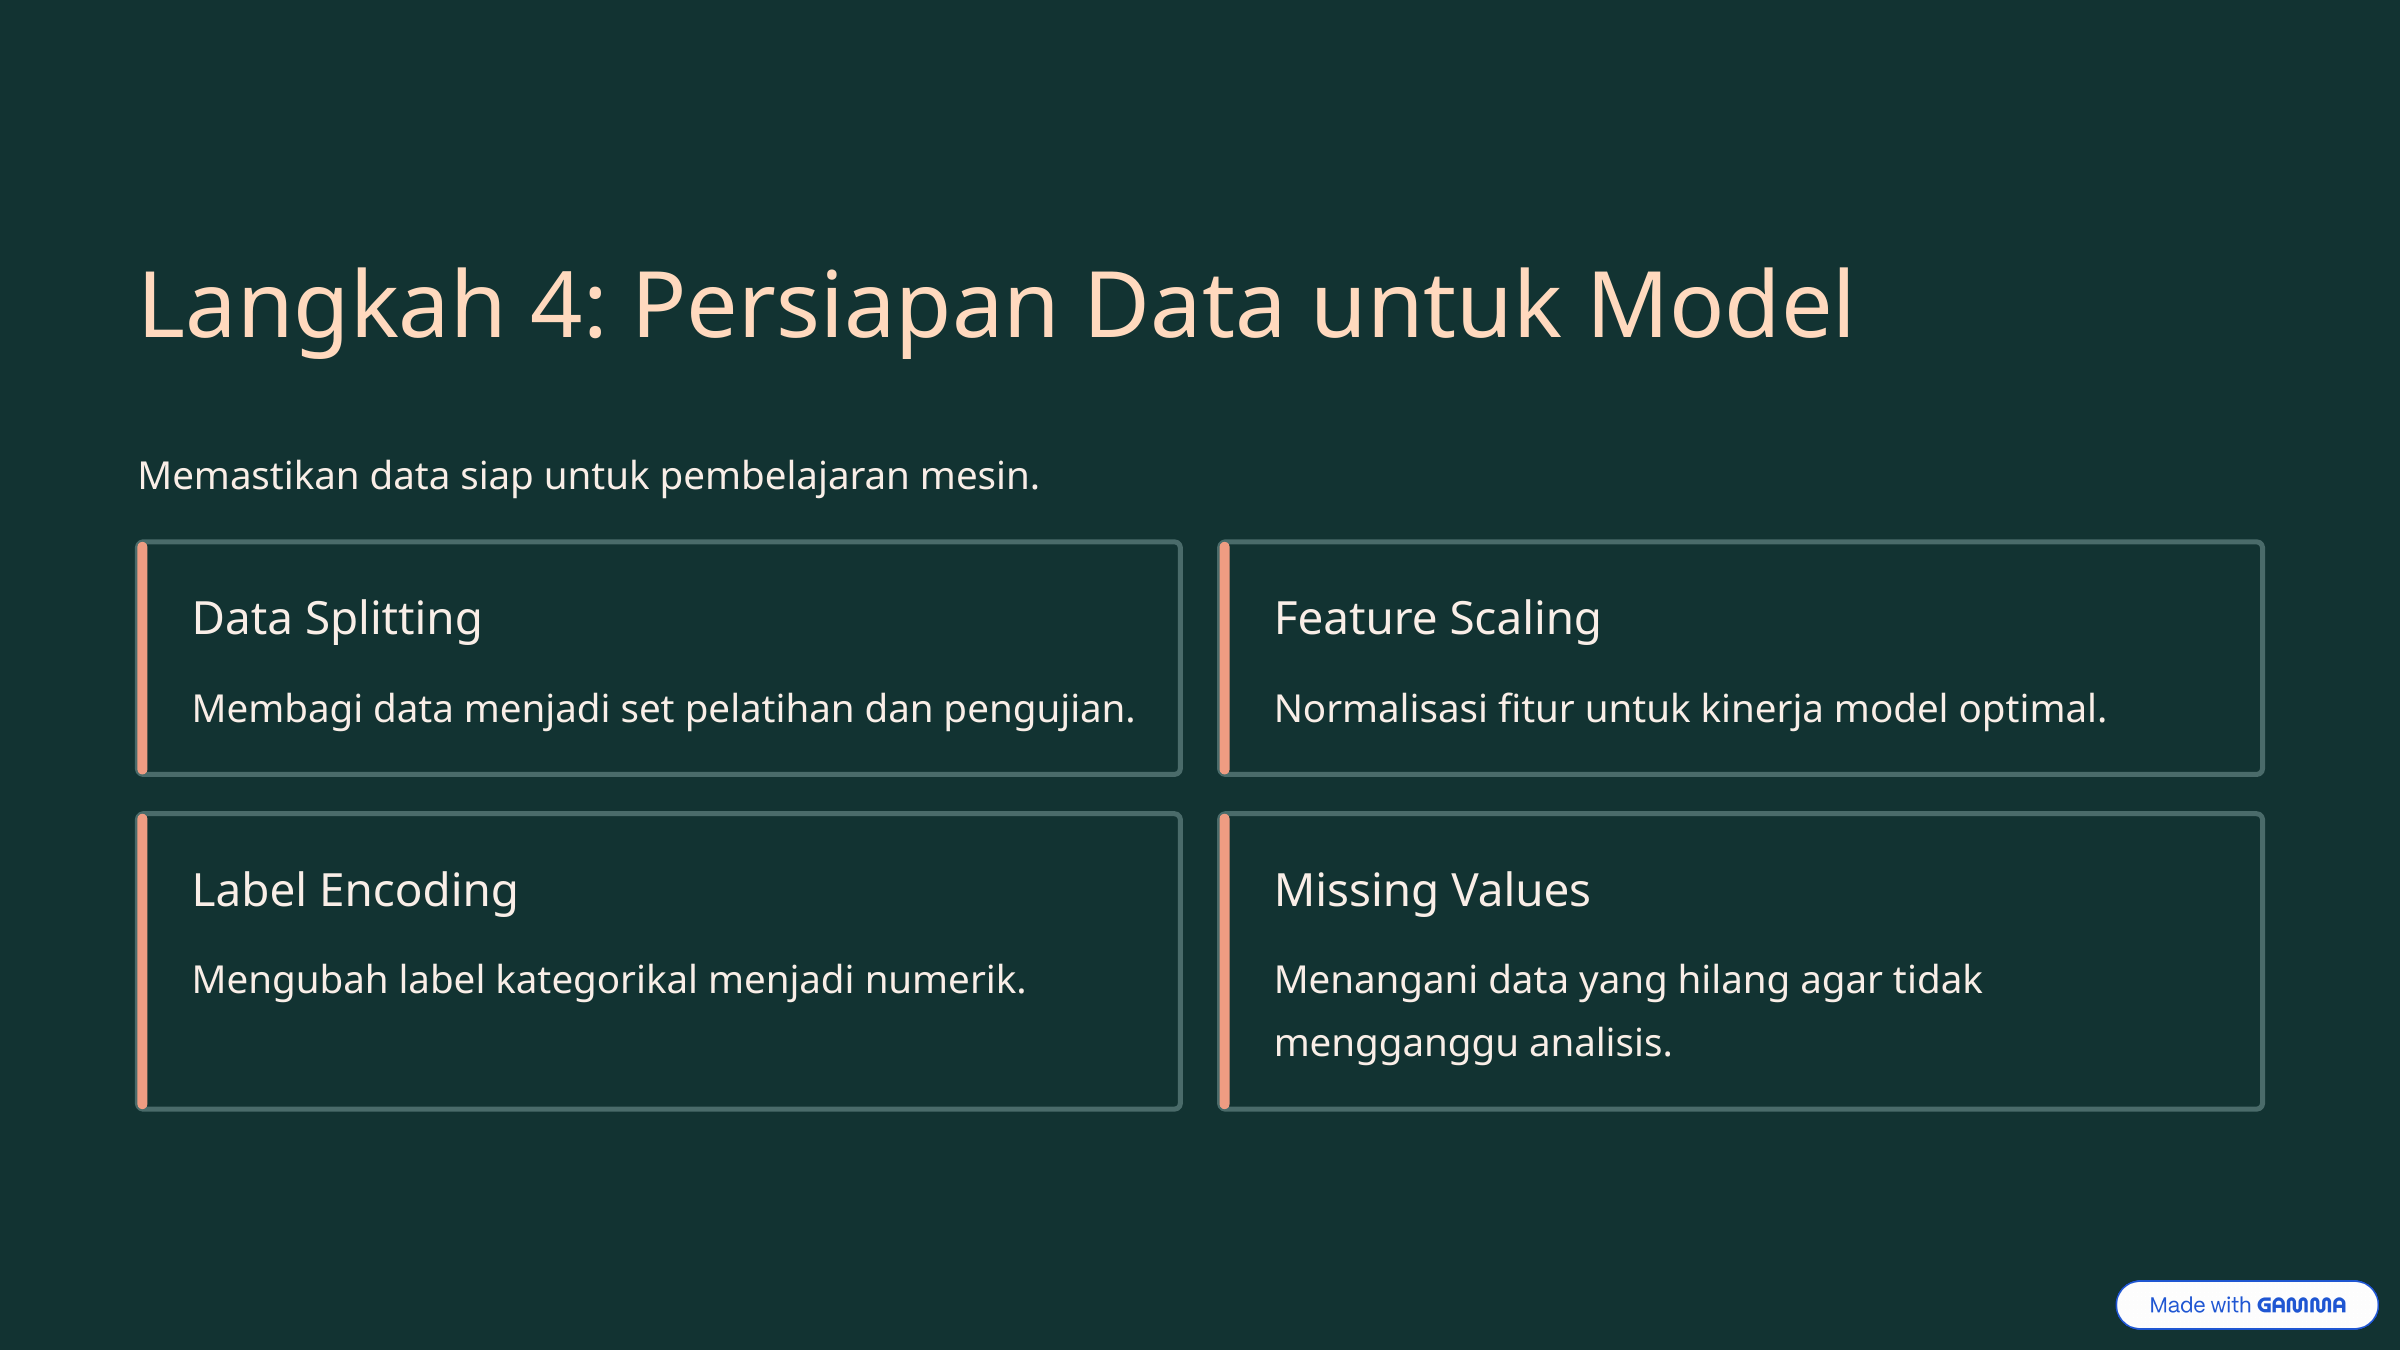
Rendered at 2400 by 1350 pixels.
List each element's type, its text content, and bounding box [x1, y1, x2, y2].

picture [2106, 1271, 2389, 1339]
text_box [1226, 541, 2263, 775]
text_box [1226, 813, 2263, 1110]
text_box Missing Values [1273, 857, 1736, 916]
text_box Label Encoding [191, 857, 654, 916]
text_box Data Splitting [191, 586, 654, 644]
text_box Normalisasi fitur untuk kinerja model optimal. [1273, 667, 2219, 731]
text_box Feature Scaling [1273, 586, 1736, 644]
text_box Mengubah label kategorikal menjadi numerik. [191, 939, 1136, 1002]
text_box Langkah 4: Persiapan Data untuk Model [137, 240, 1766, 357]
text_box [1219, 541, 1230, 775]
text_box Memastikan data siap untuk pembelajaran mesin. [137, 434, 2263, 498]
text_box [137, 541, 148, 775]
text_box [137, 813, 148, 1110]
text_box Menangani data yang hilang agar tidak mengganggu analisis. [1273, 939, 2219, 1065]
text_box [144, 813, 1181, 1110]
text_box [144, 541, 1181, 775]
text_box Membagi data menjadi set pelatihan dan pengujian. [191, 667, 1136, 731]
text_box [1219, 813, 1230, 1110]
